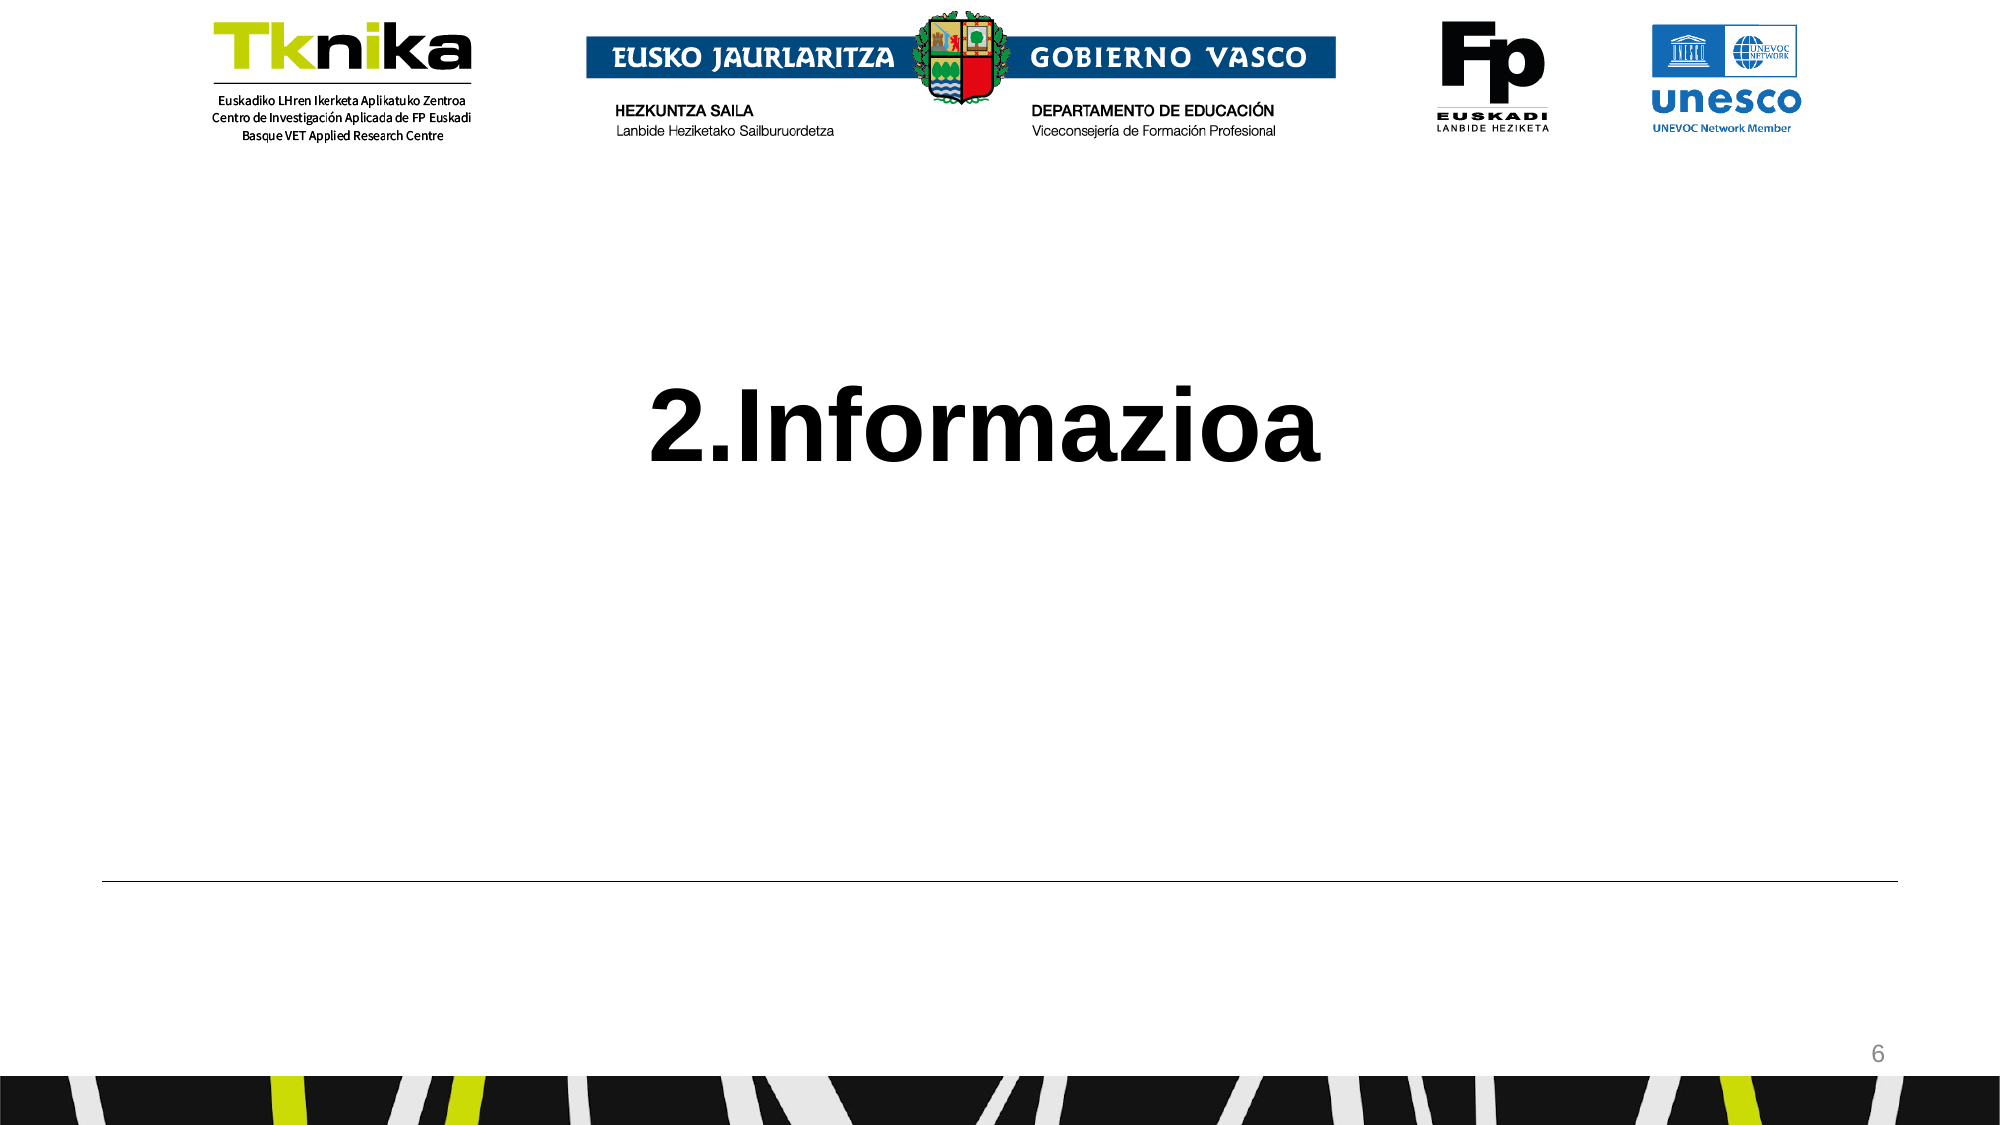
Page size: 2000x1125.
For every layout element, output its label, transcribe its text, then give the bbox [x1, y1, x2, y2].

picture [33, 7, 1579, 150]
picture [0, 1076, 2000, 1125]
slide_number ‹#› [1433, 1022, 1901, 1083]
text_box 2.Informazioa [128, 349, 1841, 490]
picture [1647, 19, 1804, 138]
